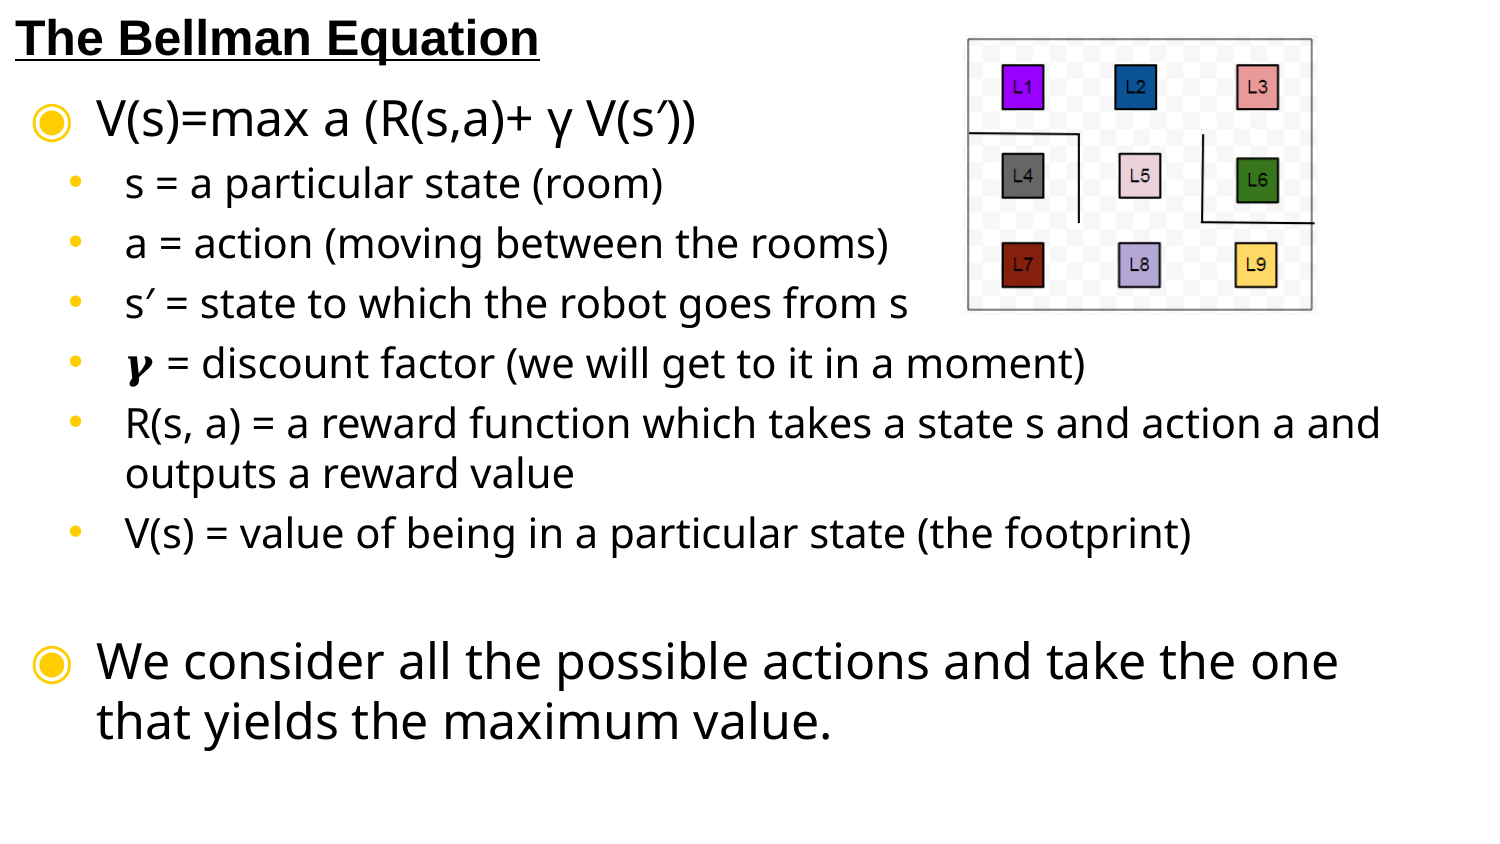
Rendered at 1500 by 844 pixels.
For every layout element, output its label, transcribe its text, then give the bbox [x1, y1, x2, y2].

text_box V(s)=max a (R(s,a)+ γ V(s′)) s = a particular state (room) a = action (moving between the rooms) s′ = state to which the robot goes from s 𝜸 = discount factor (we will get to it in a moment) R(s, a) = a reward function which takes a state s and action a and outputs a reward value V(s) = value of being in a particular state (the footprint) We consider all the possible actions and take the one that yields the maximum value. [15, 71, 1456, 733]
picture [962, 35, 1318, 316]
title The Bellman Equation [0, 0, 1277, 72]
